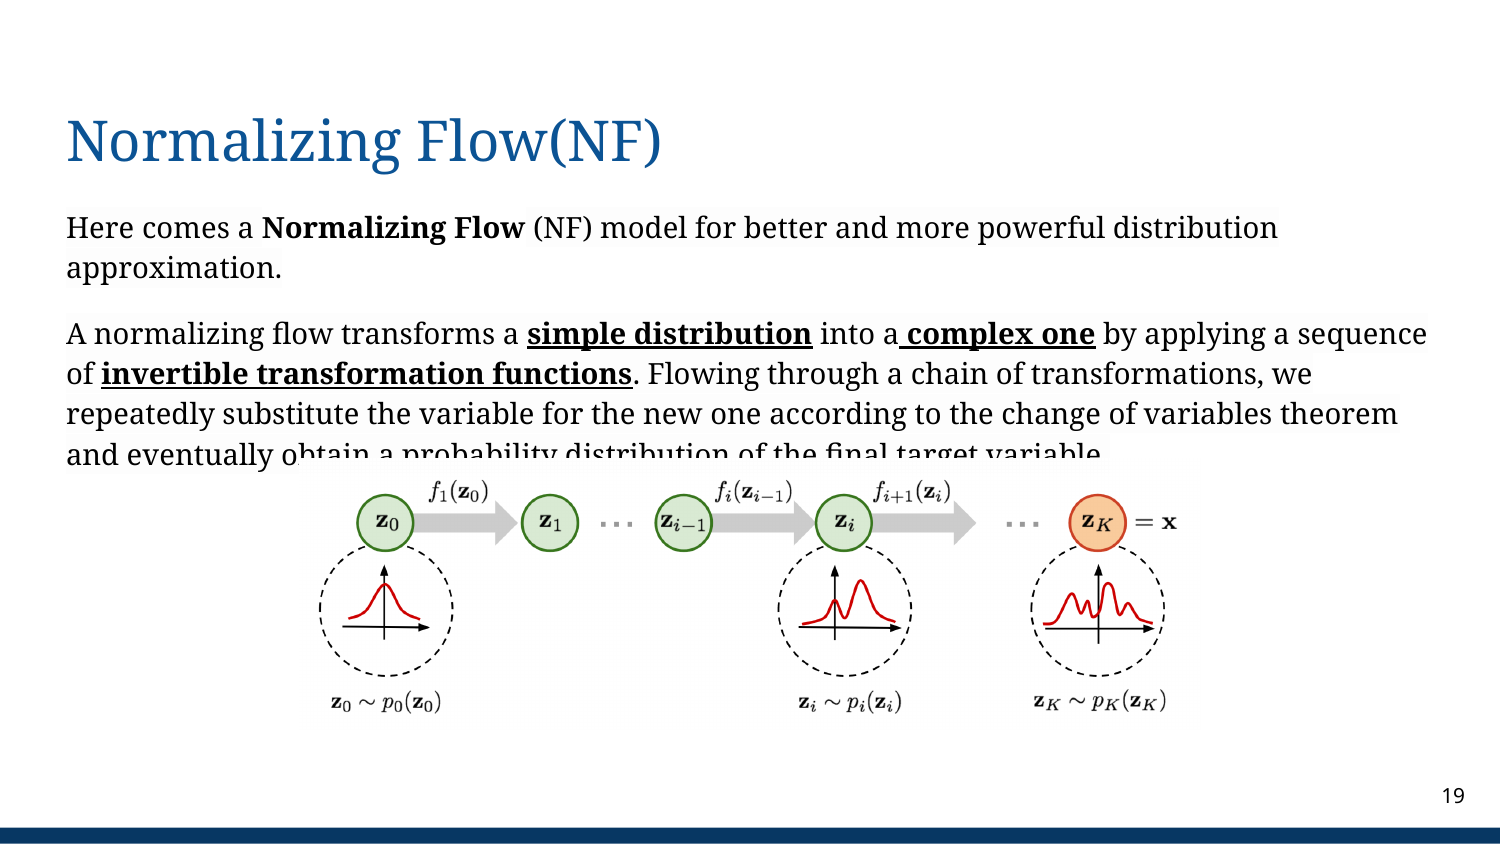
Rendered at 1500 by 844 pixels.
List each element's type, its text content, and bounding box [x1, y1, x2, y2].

list Here comes a Normalizing Flow (NF) model for better and more powerful distribution approximation. A normalizing flow transforms a simple distribution into a complex one by applying a sequence of invertible transformation functions. Flowing through a chain of transformations, we repeatedly substitute the variable for the new one according to the change of variables theorem and eventually obtain a probability distribution of the final target variable. [51, 189, 1449, 825]
slide_number ‹#› [1389, 764, 1480, 830]
title Normalizing Flow(NF) [51, 51, 1449, 189]
picture [299, 458, 1201, 731]
